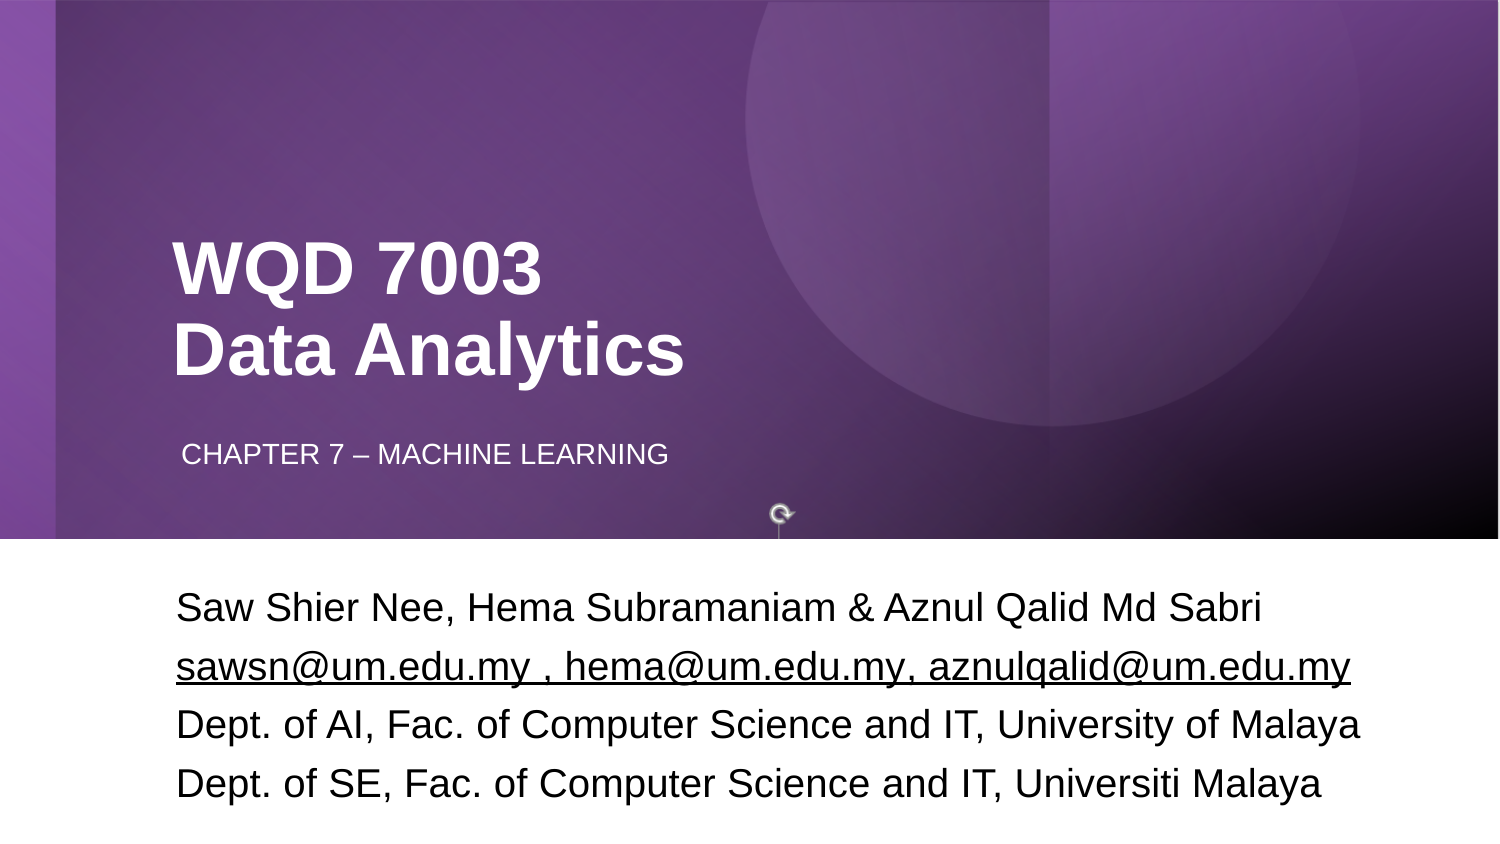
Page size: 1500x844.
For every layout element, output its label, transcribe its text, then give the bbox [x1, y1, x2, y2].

picture [0, 0, 1500, 540]
text_box Saw Shier Nee, Hema Subramaniam & Aznul Qalid Md Sabri sawsn@um.edu.my , hema@um.edu.my, aznulqalid@um.edu.my Dept. of AI, Fac. of Computer Science and IT, University of Malaya Dept. of SE, Fac. of Computer Science and IT, Universiti Malaya [164, 573, 1396, 820]
